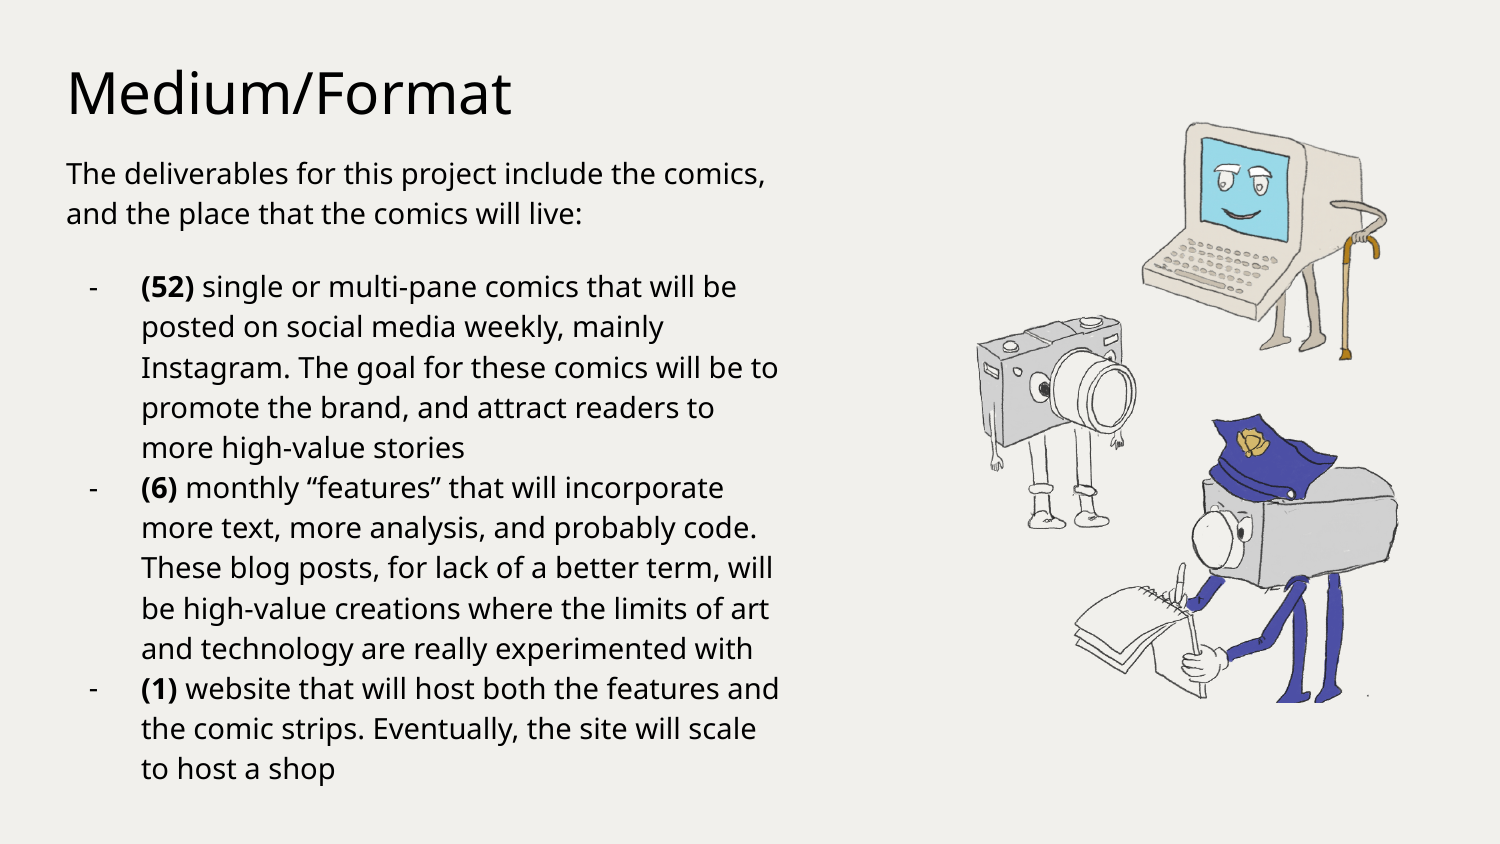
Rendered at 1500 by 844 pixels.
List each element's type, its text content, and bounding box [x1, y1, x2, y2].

list The deliverables for this project include the comics, and the place that the comics will live: (52) single or multi-pane comics that will be posted on social media weekly, mainly Instagram. The goal for these comics will be to promote the brand, and attract readers to more high-value stories (6) monthly “features” that will incorporate more text, more analysis, and probably code. These blog posts, for lack of a better term, will be high-value creations where the limits of art and technology are really experimented with (1) website that will host both the features and the comic strips. Eventually, the site will scale to host a shop [51, 134, 807, 830]
picture [971, 109, 1407, 703]
title Medium/Format [51, 40, 1449, 135]
